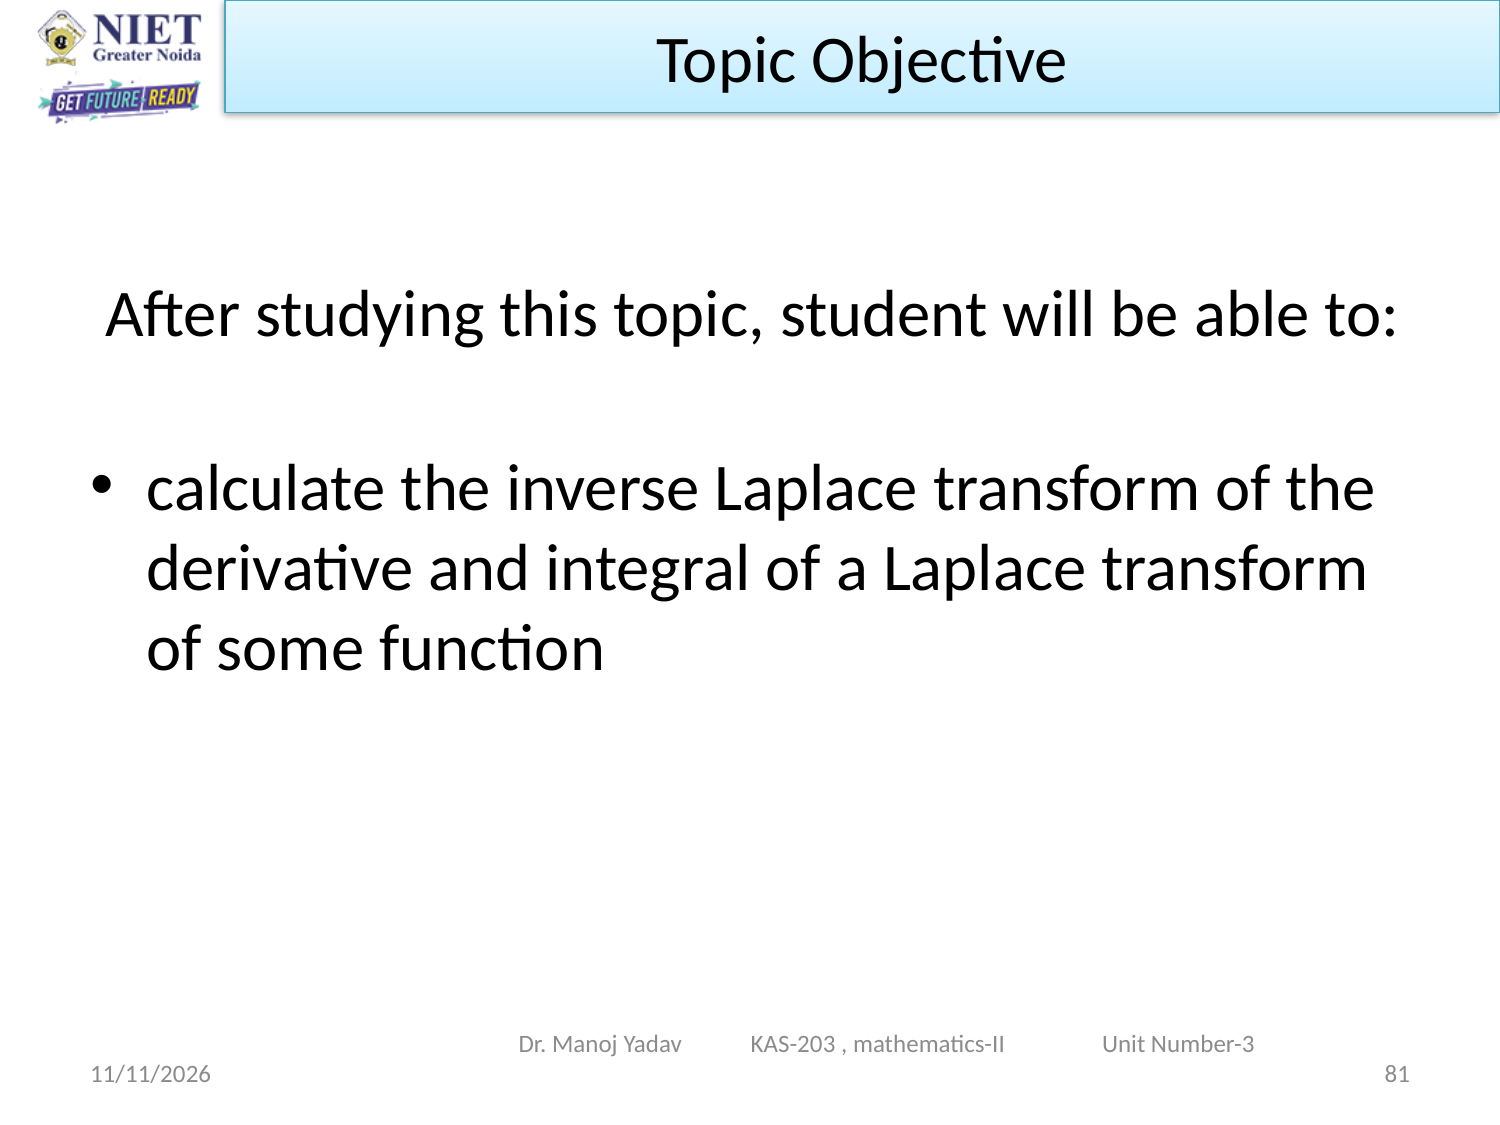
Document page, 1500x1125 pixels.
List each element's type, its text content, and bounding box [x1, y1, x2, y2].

footer Dr. Manoj Yadav KAS-203 , mathematics-II Unit Number-3 [462, 1005, 1313, 1085]
text_box Topic Objective [238, 0, 1500, 113]
slide_number 81 [1074, 1042, 1425, 1103]
slide_number 05-Jun-21 [75, 1042, 425, 1103]
list After studying this topic, student will be able to: calculate the inverse Laplace transform of the derivative and integral of a Laplace transform of some function [75, 262, 1425, 1005]
picture [0, 0, 238, 135]
